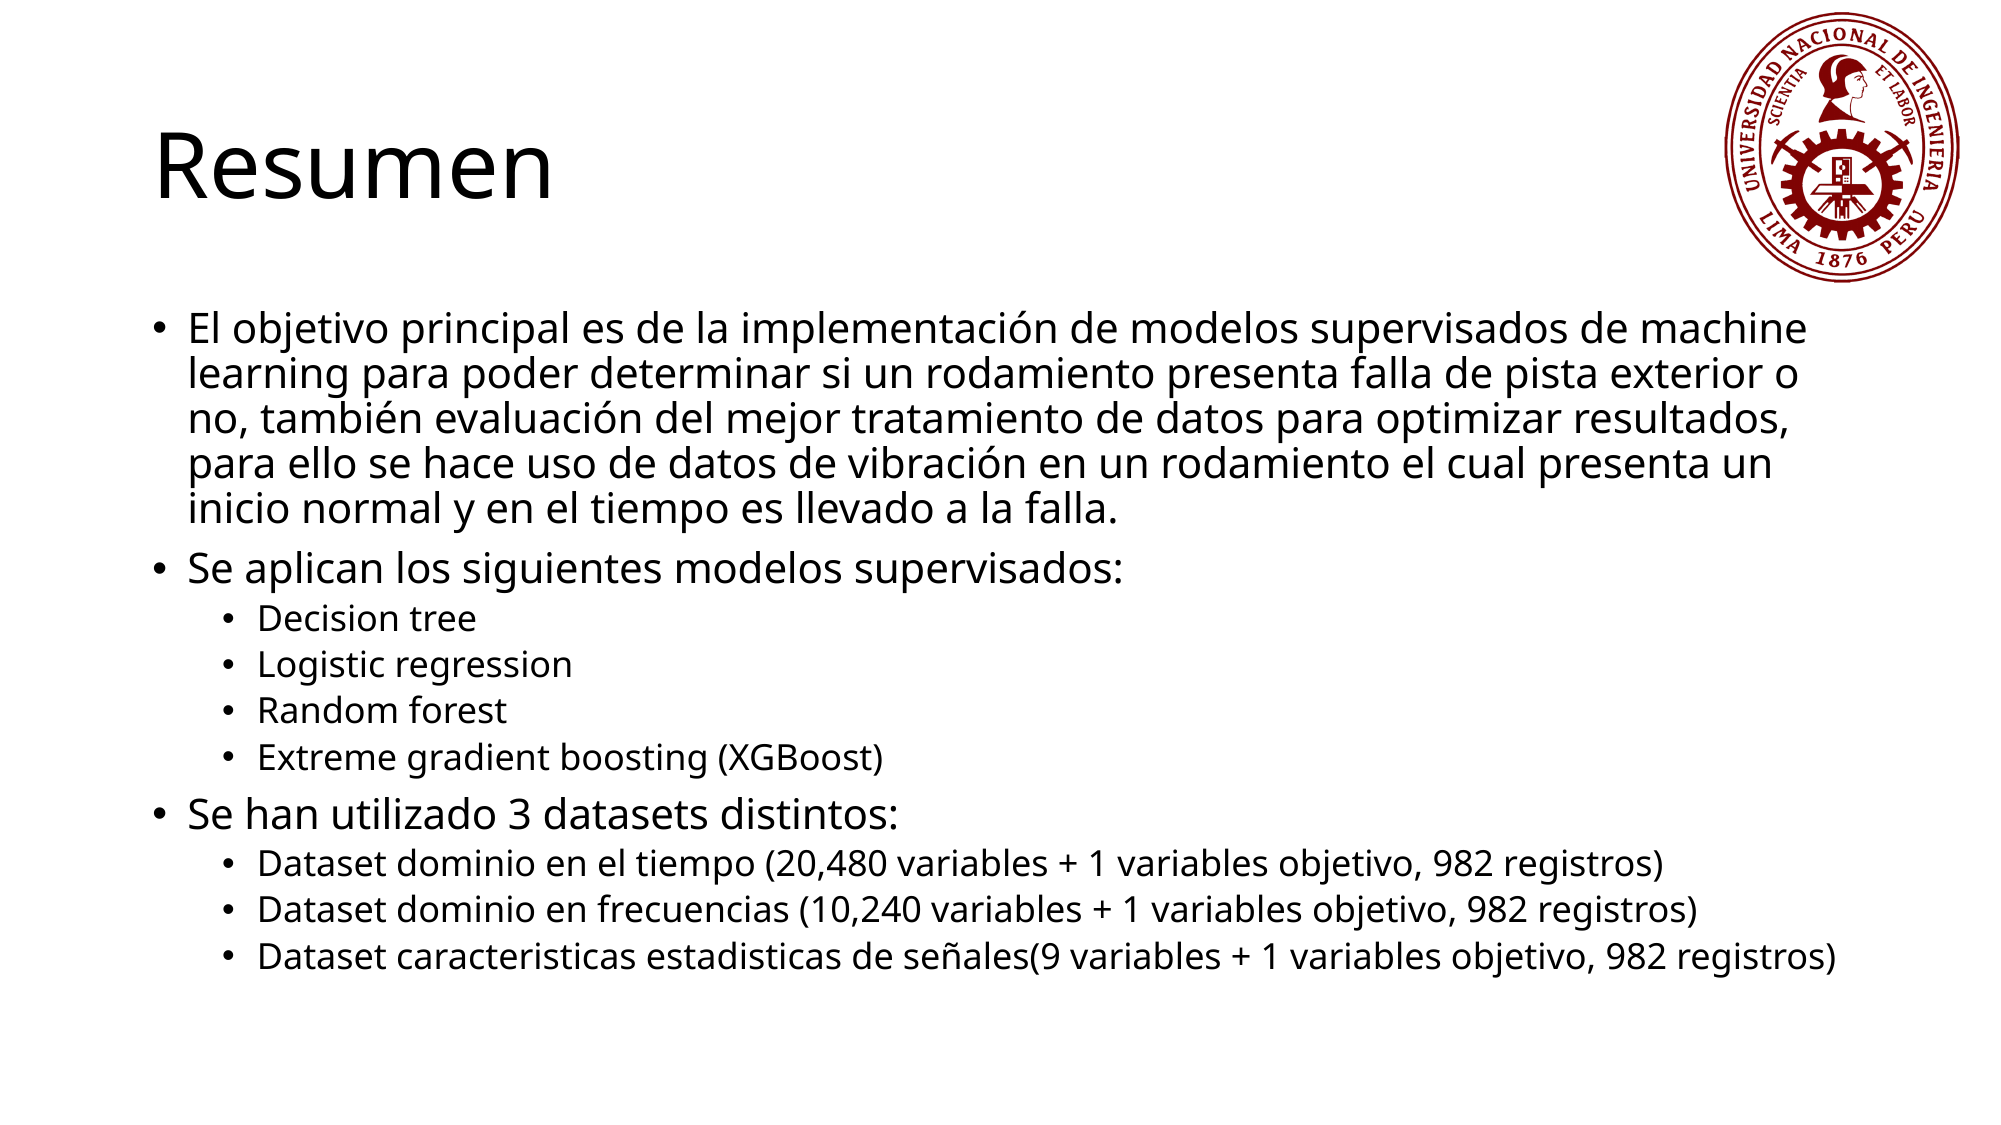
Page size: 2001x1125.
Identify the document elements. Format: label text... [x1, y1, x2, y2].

picture [1714, 3, 1967, 289]
list El objetivo principal es de la implementación de modelos supervisados de machine learning para poder determinar si un rodamiento presenta falla de pista exterior o no, también evaluación del mejor tratamiento de datos para optimizar resultados, para ello se hace uso de datos de vibración en un rodamiento el cual presenta un inicio normal y en el tiempo es llevado a la falla. Se aplican los siguientes modelos supervisados: Decision tree Logistic regression Random forest Extreme gradient boosting (XGBoost) Se han utilizado 3 datasets distintos: Dataset dominio en el tiempo (20,480 variables + 1 variables objetivo, 982 registros) Dataset dominio en frecuencias (10,240 variables + 1 variables objetivo, 982 registros) Dataset caracteristicas estadisticas de señales(9 variables + 1 variables objetivo, 982 registros) [137, 299, 1863, 1014]
title Resumen [137, 59, 1714, 278]
